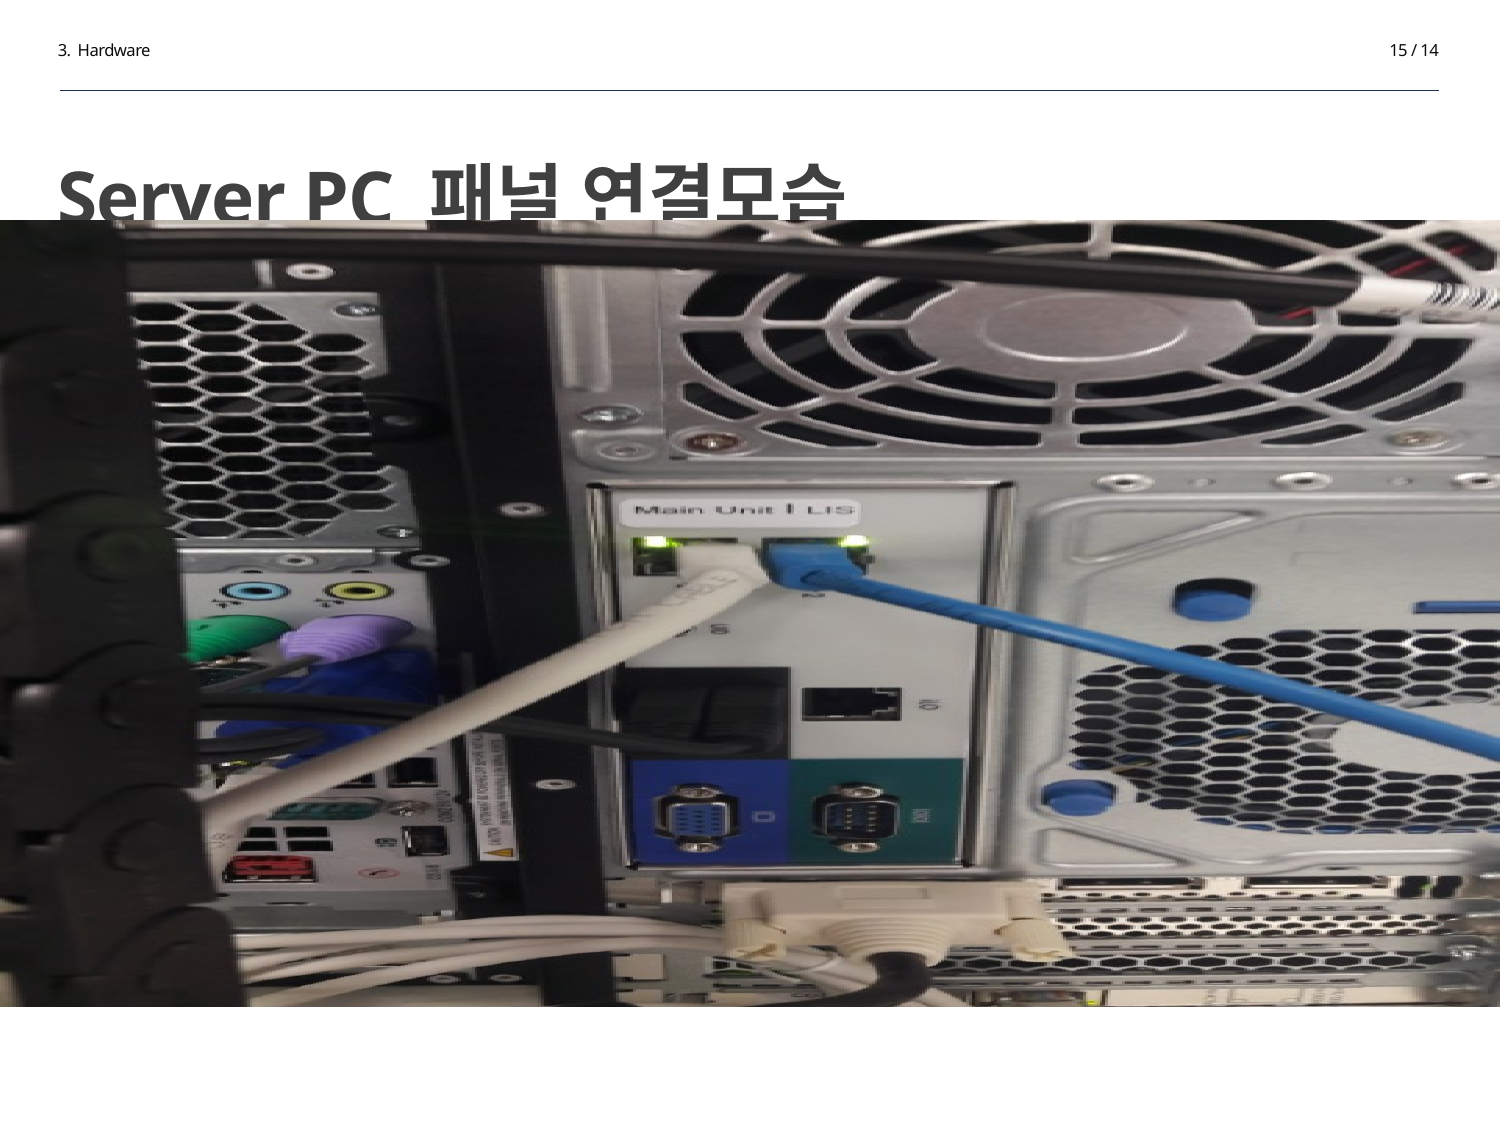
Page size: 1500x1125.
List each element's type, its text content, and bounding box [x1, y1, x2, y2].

text_box 3. Hardware [43, 31, 303, 67]
text_box 15 / 14 [1193, 32, 1454, 70]
title Server PC 패널 연결모습 [42, 114, 1440, 211]
picture [0, 220, 1500, 1007]
